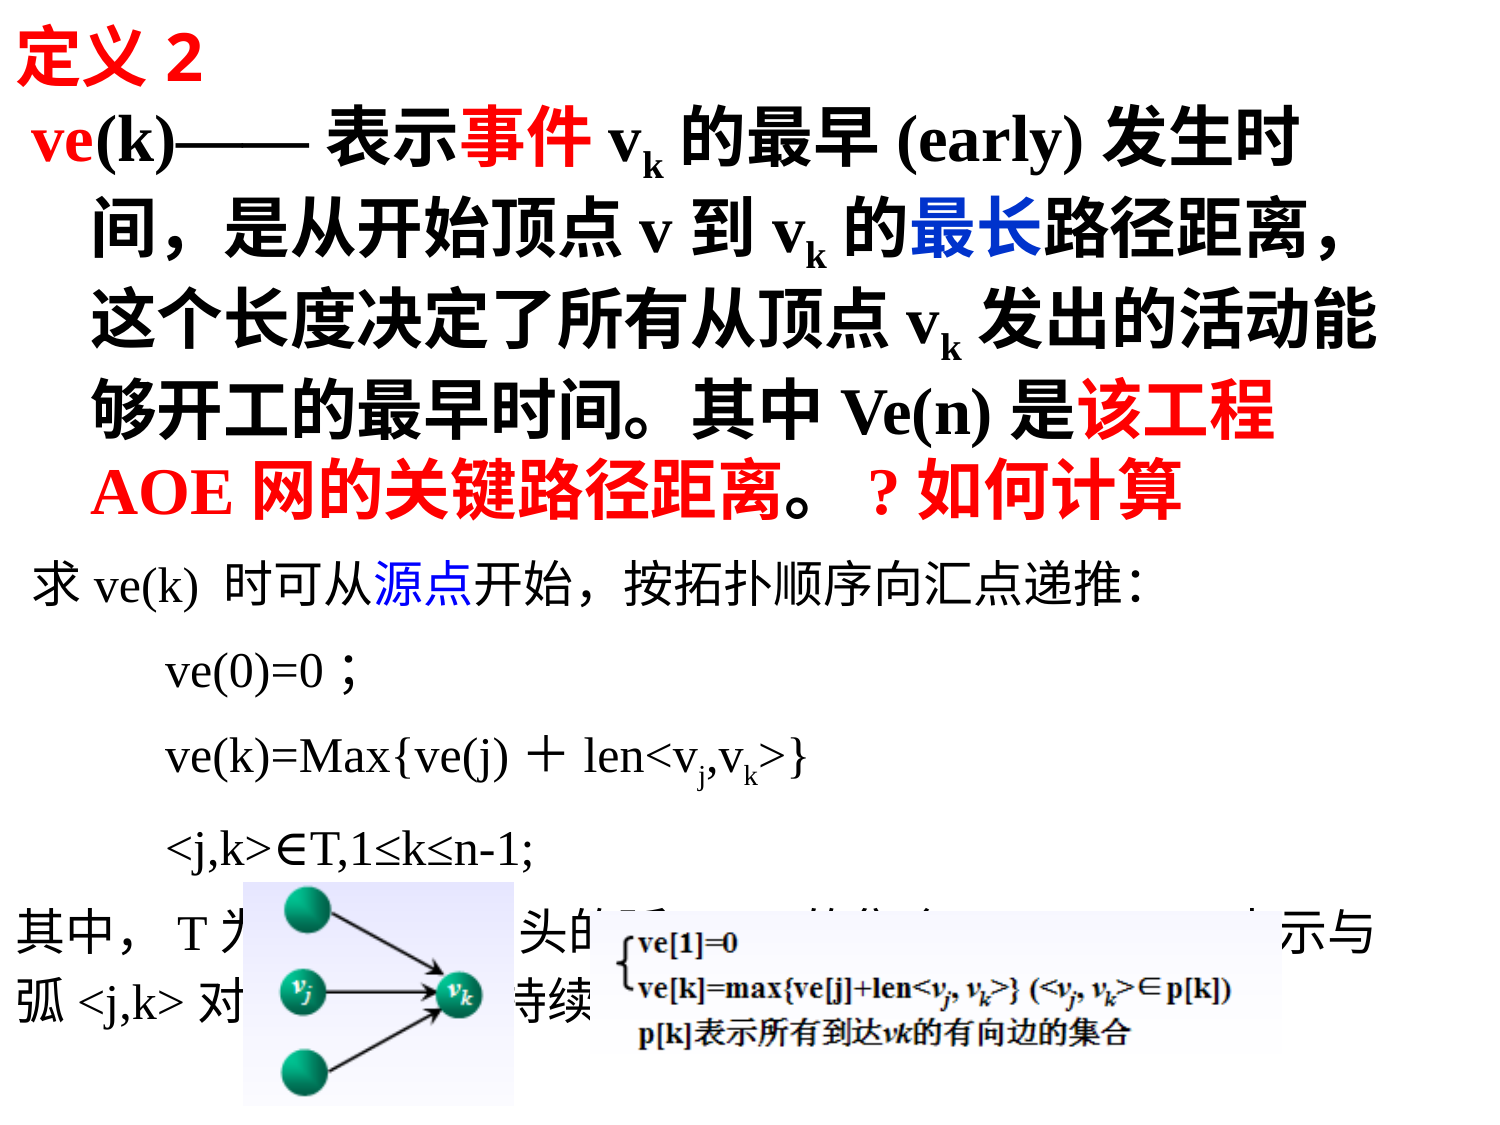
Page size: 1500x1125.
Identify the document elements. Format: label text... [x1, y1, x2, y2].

list 定义2 ve(k)——表示事件vk的最早(early)发生时间，是从开始顶点v到vk的最长路径距离，这个长度决定了所有从顶点vk发出的活动能够开工的最早时间。其中Ve(n)是该工程AOE网的关键路径距离。?如何计算 求ve(k) 时可从源点开始，按拓扑顺序向汇点递推： ve(0)=0； ve(k)=Max{ve(j)＋len<vj,vk>} <j,k>∈T,1≤k≤n-1; 其中，T为所有以k为头的弧<j,k>的集合，len<vj,vk>表示与弧<j,k>对应的活动的持续时间。 [0, 7, 1436, 899]
picture [589, 911, 1282, 1077]
picture [243, 882, 514, 1106]
